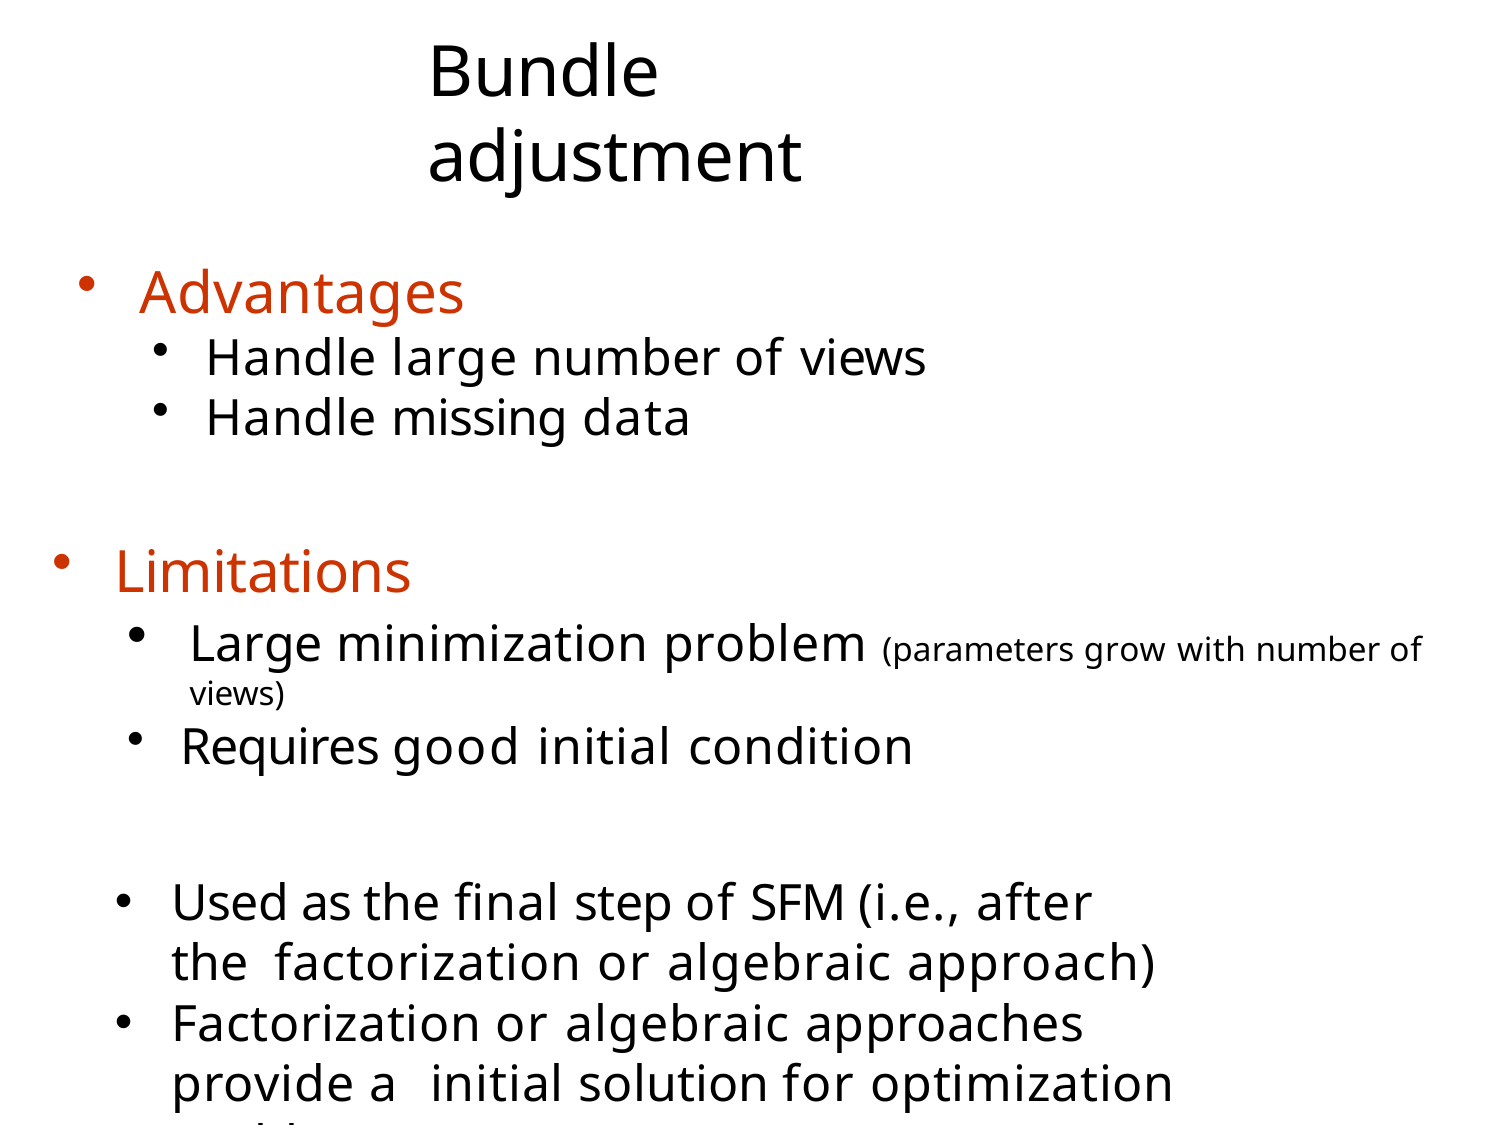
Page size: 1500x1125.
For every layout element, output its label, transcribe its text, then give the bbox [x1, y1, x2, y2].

text_box Advantages Handle large number of views Handle missing data Limitations Large minimization problem (parameters grow with number of views) Requires good initial condition Used as the final step of SFM (i.e., after the factorization or algebraic approach) Factorization or algebraic approaches provide a initial solution for optimization problem [50, 253, 1453, 1125]
title Bundle adjustment [425, 23, 1013, 214]
